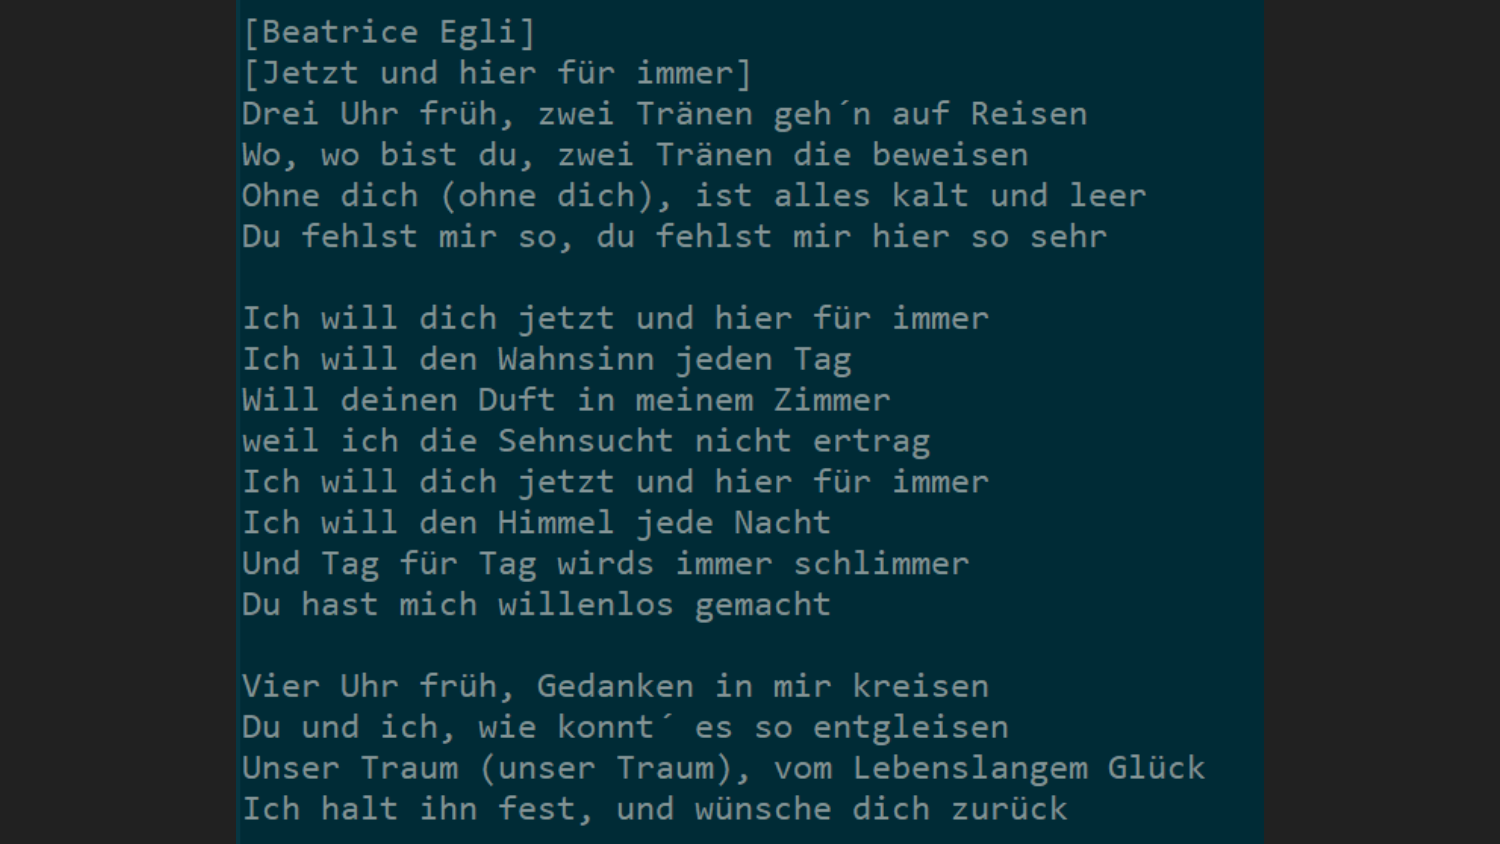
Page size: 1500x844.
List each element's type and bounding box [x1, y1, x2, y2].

picture [795, 591, 811, 615]
picture [638, 67, 653, 83]
picture [578, 599, 594, 615]
picture [794, 231, 812, 247]
picture [894, 435, 909, 451]
picture [757, 558, 771, 574]
picture [342, 387, 358, 410]
picture [363, 796, 378, 819]
picture [600, 558, 614, 574]
picture [952, 184, 968, 206]
picture [323, 599, 338, 615]
picture [559, 762, 575, 778]
picture [520, 231, 535, 247]
picture [618, 435, 632, 451]
picture [422, 149, 437, 165]
picture [343, 353, 358, 369]
picture [383, 108, 397, 124]
picture [618, 550, 634, 574]
picture [1052, 796, 1067, 819]
picture [441, 796, 456, 819]
picture [756, 428, 771, 451]
picture [1110, 190, 1126, 206]
picture [972, 721, 988, 737]
picture [912, 476, 968, 492]
picture [342, 61, 358, 83]
picture [402, 394, 417, 410]
picture [677, 353, 690, 377]
picture [835, 550, 850, 574]
picture [283, 550, 299, 574]
picture [284, 469, 299, 492]
picture [736, 149, 752, 165]
picture [540, 346, 555, 369]
picture [302, 223, 320, 247]
picture [697, 435, 712, 451]
picture [245, 470, 259, 492]
picture [499, 796, 517, 819]
picture [914, 796, 929, 819]
picture [815, 593, 830, 615]
picture [362, 558, 379, 581]
picture [776, 190, 791, 206]
picture [519, 435, 535, 451]
picture [637, 599, 655, 615]
picture [893, 680, 909, 697]
picture [480, 552, 497, 574]
picture [1012, 762, 1027, 778]
picture [245, 797, 259, 819]
picture [796, 558, 811, 574]
picture [506, 599, 517, 615]
picture [264, 762, 279, 778]
picture [579, 67, 594, 83]
picture [717, 469, 732, 492]
picture [638, 517, 650, 541]
picture [598, 470, 614, 492]
picture [1071, 182, 1086, 206]
picture [735, 394, 753, 410]
picture [1051, 231, 1067, 247]
picture [992, 721, 1008, 737]
picture [717, 803, 732, 819]
picture [519, 558, 537, 581]
picture [363, 468, 378, 492]
picture [737, 476, 752, 492]
picture [343, 313, 358, 329]
picture [776, 803, 790, 819]
picture [362, 673, 378, 697]
picture [265, 108, 279, 124]
picture [815, 231, 830, 247]
picture [520, 762, 535, 778]
picture [795, 347, 812, 369]
picture [441, 435, 456, 451]
picture [697, 721, 712, 737]
picture [481, 469, 496, 492]
picture [894, 714, 909, 737]
picture [657, 680, 673, 697]
picture [599, 509, 614, 533]
picture [441, 517, 456, 533]
picture [461, 476, 475, 492]
picture [303, 190, 319, 206]
picture [343, 599, 358, 615]
picture [479, 721, 497, 737]
picture [716, 599, 732, 615]
picture [460, 190, 477, 206]
picture [322, 149, 359, 165]
picture [520, 313, 532, 336]
picture [857, 756, 870, 778]
picture [874, 141, 889, 165]
picture [442, 558, 457, 574]
picture [500, 26, 515, 42]
picture [718, 67, 732, 83]
picture [912, 313, 968, 329]
picture [854, 796, 870, 819]
picture [657, 517, 673, 533]
picture [304, 387, 319, 410]
picture [500, 429, 516, 451]
picture [521, 67, 535, 83]
picture [264, 599, 279, 615]
picture [1071, 108, 1086, 124]
picture [382, 305, 397, 329]
picture [461, 353, 476, 369]
picture [697, 67, 712, 83]
picture [598, 307, 614, 329]
picture [264, 558, 279, 574]
picture [401, 26, 417, 42]
picture [933, 182, 948, 206]
picture [973, 680, 988, 697]
picture [1012, 803, 1027, 819]
picture [756, 476, 771, 492]
picture [992, 108, 1008, 124]
picture [264, 182, 279, 206]
picture [342, 674, 358, 697]
picture [735, 599, 753, 615]
picture [421, 346, 437, 369]
picture [264, 353, 278, 369]
picture [894, 108, 909, 124]
picture [697, 394, 712, 410]
picture [855, 108, 870, 124]
picture [815, 435, 830, 451]
picture [539, 476, 555, 492]
picture [441, 353, 456, 369]
picture [814, 468, 832, 492]
picture [343, 476, 358, 492]
picture [815, 353, 830, 369]
picture [677, 558, 752, 574]
picture [284, 435, 299, 451]
picture [421, 428, 437, 451]
picture [641, 181, 650, 213]
picture [538, 674, 555, 697]
picture [717, 190, 732, 206]
picture [579, 558, 594, 574]
picture [304, 26, 319, 42]
picture [461, 517, 476, 533]
picture [952, 680, 968, 697]
picture [500, 394, 515, 410]
picture [579, 394, 594, 410]
picture [854, 715, 869, 737]
picture [677, 762, 714, 778]
picture [599, 190, 612, 206]
picture [1032, 108, 1047, 124]
picture [322, 353, 340, 369]
picture [558, 558, 565, 574]
picture [954, 558, 968, 574]
picture [813, 394, 870, 410]
picture [1131, 190, 1145, 206]
picture [972, 102, 989, 124]
picture [303, 591, 319, 615]
picture [894, 182, 910, 206]
picture [717, 223, 732, 247]
picture [442, 20, 455, 42]
picture [1051, 762, 1088, 778]
picture [775, 762, 791, 778]
picture [599, 353, 614, 369]
picture [500, 511, 516, 533]
picture [559, 307, 574, 329]
picture [284, 387, 299, 410]
picture [579, 476, 594, 492]
picture [284, 762, 299, 778]
picture [1189, 755, 1204, 778]
picture [875, 803, 889, 819]
picture [344, 26, 358, 42]
picture [402, 182, 417, 206]
picture [500, 762, 515, 778]
picture [343, 223, 358, 247]
picture [499, 347, 517, 369]
picture [565, 558, 576, 574]
picture [739, 60, 749, 91]
picture [383, 680, 398, 697]
picture [913, 721, 929, 737]
picture [444, 181, 453, 213]
picture [658, 313, 673, 329]
picture [461, 231, 476, 247]
picture [421, 469, 437, 492]
picture [697, 353, 712, 369]
picture [383, 762, 398, 778]
picture [322, 313, 340, 329]
picture [658, 476, 673, 492]
picture [815, 721, 830, 737]
picture [815, 101, 830, 124]
picture [343, 517, 358, 533]
picture [363, 346, 378, 369]
picture [421, 509, 437, 533]
picture [579, 353, 594, 369]
picture [442, 108, 456, 124]
picture [520, 353, 535, 369]
picture [461, 60, 476, 83]
picture [599, 680, 614, 697]
picture [439, 231, 458, 247]
picture [815, 803, 830, 819]
picture [756, 599, 771, 615]
picture [618, 803, 634, 819]
picture [243, 143, 281, 165]
picture [659, 108, 673, 124]
picture [538, 517, 594, 533]
picture [500, 67, 516, 83]
picture [913, 435, 930, 459]
picture [875, 680, 890, 697]
picture [677, 509, 693, 533]
picture [421, 305, 437, 329]
picture [795, 796, 811, 819]
picture [481, 67, 496, 83]
picture [1032, 803, 1045, 819]
picture [816, 680, 831, 697]
picture [382, 26, 396, 42]
picture [775, 429, 791, 451]
picture [599, 108, 614, 124]
picture [953, 803, 968, 819]
picture [522, 19, 532, 50]
picture [264, 61, 278, 83]
picture [636, 394, 673, 410]
picture [303, 61, 318, 83]
picture [244, 593, 261, 615]
picture [442, 680, 457, 697]
picture [422, 803, 437, 819]
picture [894, 231, 909, 247]
picture [244, 102, 261, 124]
picture [1130, 755, 1145, 778]
picture [284, 346, 299, 369]
picture [522, 161, 531, 171]
picture [656, 67, 694, 83]
picture [755, 225, 771, 247]
picture [343, 558, 358, 574]
picture [382, 67, 397, 83]
picture [658, 599, 673, 615]
picture [815, 558, 829, 574]
picture [697, 517, 712, 533]
picture [914, 680, 929, 697]
picture [756, 313, 771, 329]
picture [422, 714, 437, 737]
picture [540, 591, 555, 615]
picture [953, 721, 968, 737]
picture [932, 101, 950, 124]
picture [777, 313, 792, 329]
picture [794, 762, 832, 778]
picture [539, 313, 555, 329]
picture [520, 599, 535, 615]
picture [303, 721, 319, 737]
picture [382, 346, 397, 369]
picture [443, 734, 452, 743]
picture [244, 225, 261, 247]
picture [677, 231, 693, 247]
picture [973, 231, 988, 247]
picture [933, 149, 949, 165]
picture [519, 803, 535, 819]
picture [736, 803, 752, 819]
picture [736, 511, 752, 533]
picture [738, 774, 747, 784]
picture [716, 108, 732, 124]
picture [657, 796, 673, 819]
picture [855, 476, 870, 492]
picture [599, 394, 614, 410]
picture [599, 435, 614, 451]
picture [540, 762, 555, 778]
picture [362, 593, 377, 615]
picture [363, 509, 378, 533]
picture [577, 149, 596, 165]
picture [441, 599, 455, 615]
picture [539, 803, 555, 819]
picture [953, 762, 968, 778]
picture [264, 231, 279, 247]
picture [480, 141, 496, 165]
picture [717, 721, 732, 737]
picture [756, 353, 771, 369]
picture [283, 108, 299, 124]
picture [402, 721, 416, 737]
picture [520, 517, 535, 533]
picture [264, 721, 279, 737]
picture [855, 313, 871, 329]
picture [304, 680, 320, 697]
picture [480, 388, 497, 410]
picture [736, 435, 750, 451]
picture [913, 762, 929, 778]
picture [934, 231, 949, 247]
picture [1109, 756, 1126, 778]
picture [973, 313, 989, 329]
picture [243, 388, 261, 410]
picture [441, 313, 456, 329]
picture [363, 26, 378, 42]
picture [973, 803, 988, 819]
picture [834, 190, 850, 206]
picture [559, 353, 575, 369]
picture [284, 305, 299, 329]
picture [677, 108, 693, 124]
picture [500, 558, 515, 574]
picture [1012, 190, 1027, 206]
picture [481, 231, 496, 247]
picture [422, 762, 458, 778]
picture [400, 599, 437, 615]
picture [461, 681, 476, 697]
picture [580, 762, 594, 778]
picture [362, 190, 378, 206]
picture [756, 149, 771, 165]
picture [519, 190, 535, 206]
picture [716, 394, 732, 410]
picture [558, 108, 576, 124]
picture [245, 347, 259, 369]
picture [717, 435, 732, 451]
picture [933, 680, 948, 697]
picture [343, 435, 358, 451]
picture [814, 511, 830, 533]
picture [323, 796, 338, 819]
picture [579, 435, 594, 451]
picture [559, 149, 574, 165]
picture [304, 428, 318, 451]
picture [756, 803, 771, 819]
picture [894, 803, 908, 819]
picture [362, 101, 378, 124]
picture [581, 815, 590, 825]
picture [283, 680, 299, 697]
picture [248, 60, 257, 91]
picture [717, 149, 732, 165]
picture [697, 149, 712, 165]
picture [362, 305, 378, 329]
picture [657, 429, 673, 451]
picture [933, 762, 948, 778]
picture [736, 680, 752, 697]
picture [1031, 762, 1048, 786]
picture [717, 680, 732, 697]
picture [874, 762, 889, 778]
picture [854, 550, 870, 574]
picture [834, 149, 850, 165]
picture [618, 721, 634, 737]
picture [775, 721, 792, 737]
picture [775, 388, 791, 410]
picture [382, 394, 397, 410]
picture [421, 60, 437, 83]
picture [696, 803, 714, 819]
picture [1031, 182, 1047, 206]
picture [248, 19, 257, 50]
picture [461, 313, 475, 329]
picture [814, 305, 832, 329]
picture [638, 558, 653, 574]
picture [618, 680, 634, 697]
picture [892, 558, 930, 574]
picture [796, 394, 811, 410]
picture [736, 184, 751, 206]
picture [835, 313, 850, 329]
picture [519, 721, 535, 737]
picture [598, 223, 614, 247]
picture [323, 67, 338, 83]
picture [638, 803, 653, 819]
picture [441, 476, 456, 492]
picture [618, 182, 634, 206]
picture [558, 60, 576, 83]
picture [402, 67, 417, 83]
picture [894, 755, 909, 778]
picture [697, 190, 712, 206]
picture [854, 429, 869, 451]
picture [264, 476, 278, 492]
picture [737, 231, 752, 247]
picture [461, 591, 476, 615]
picture [382, 141, 397, 165]
picture [697, 108, 712, 124]
picture [578, 721, 596, 737]
picture [617, 756, 635, 778]
picture [245, 511, 259, 533]
picture [323, 552, 339, 574]
picture [461, 803, 476, 819]
picture [244, 552, 260, 574]
picture [342, 182, 358, 206]
picture [420, 101, 438, 124]
picture [875, 394, 890, 410]
picture [382, 190, 396, 206]
picture [1150, 762, 1165, 778]
picture [953, 149, 968, 165]
picture [284, 509, 299, 533]
picture [678, 149, 693, 165]
picture [402, 762, 417, 778]
picture [914, 190, 929, 206]
picture [559, 797, 574, 819]
picture [322, 20, 338, 42]
picture [1032, 231, 1047, 247]
picture [284, 796, 299, 819]
picture [264, 20, 279, 42]
picture [835, 476, 850, 492]
picture [836, 231, 850, 247]
picture [618, 231, 634, 247]
picture [894, 476, 909, 492]
picture [639, 762, 653, 778]
picture [561, 243, 570, 253]
picture [540, 428, 555, 451]
picture [382, 721, 397, 737]
picture [795, 509, 811, 533]
picture [893, 149, 909, 165]
picture [638, 476, 653, 492]
picture [894, 313, 909, 329]
picture [264, 680, 279, 697]
picture [264, 803, 278, 819]
picture [283, 26, 299, 42]
picture [1090, 190, 1106, 206]
picture [677, 680, 693, 697]
picture [973, 755, 988, 778]
picture [618, 591, 633, 615]
picture [481, 182, 496, 206]
picture [243, 184, 261, 206]
picture [736, 353, 752, 369]
picture [481, 19, 496, 42]
picture [992, 190, 1008, 206]
picture [559, 435, 575, 451]
picture [1071, 223, 1086, 247]
picture [303, 762, 319, 778]
picture [836, 435, 850, 451]
picture [441, 394, 456, 410]
picture [362, 435, 376, 451]
picture [342, 714, 358, 737]
picture [244, 674, 261, 697]
picture [638, 673, 653, 697]
picture [637, 102, 654, 124]
picture [539, 388, 555, 410]
picture [1169, 762, 1183, 778]
picture [776, 517, 790, 533]
picture [243, 435, 261, 451]
picture [933, 721, 948, 737]
picture [441, 143, 456, 165]
picture [716, 346, 732, 369]
picture [677, 469, 693, 492]
picture [362, 394, 378, 410]
picture [992, 149, 1008, 165]
picture [483, 753, 493, 786]
picture [559, 591, 574, 615]
picture [540, 108, 555, 124]
picture [638, 428, 653, 451]
picture [795, 182, 811, 206]
picture [264, 394, 279, 410]
picture [993, 803, 1008, 819]
picture [777, 476, 791, 492]
picture [992, 762, 1007, 778]
picture [382, 428, 397, 451]
picture [775, 108, 792, 132]
picture [559, 680, 575, 697]
picture [913, 231, 929, 247]
picture [244, 756, 260, 778]
picture [599, 599, 614, 615]
picture [1051, 108, 1067, 124]
picture [283, 67, 299, 83]
picture [696, 599, 714, 622]
picture [579, 190, 594, 206]
picture [973, 476, 988, 492]
picture [381, 797, 397, 819]
picture [559, 470, 574, 492]
picture [578, 673, 594, 697]
picture [264, 517, 278, 533]
picture [638, 313, 653, 329]
picture [677, 305, 693, 329]
picture [322, 476, 340, 492]
picture [774, 680, 811, 697]
picture [304, 108, 319, 124]
picture [795, 108, 811, 124]
picture [481, 673, 496, 697]
picture [322, 517, 340, 533]
picture [460, 435, 476, 451]
picture [519, 387, 537, 410]
picture [973, 149, 988, 165]
picture [343, 803, 358, 819]
picture [420, 673, 438, 696]
picture [323, 721, 338, 737]
picture [342, 102, 358, 124]
picture [362, 756, 379, 778]
picture [1092, 231, 1106, 247]
picture [991, 231, 1009, 247]
picture [1012, 149, 1027, 165]
picture [401, 225, 417, 247]
picture [618, 149, 633, 165]
picture [422, 558, 437, 574]
picture [284, 190, 299, 206]
picture [599, 721, 614, 737]
picture [912, 149, 930, 165]
picture [834, 353, 852, 377]
picture [736, 108, 752, 124]
picture [637, 715, 653, 737]
picture [500, 190, 515, 206]
picture [503, 120, 511, 130]
picture [678, 394, 692, 410]
picture [520, 476, 532, 500]
picture [875, 435, 889, 451]
picture [600, 67, 614, 83]
picture [244, 715, 261, 737]
picture [402, 149, 417, 165]
picture [481, 305, 496, 329]
picture [1012, 108, 1027, 124]
picture [499, 599, 506, 615]
picture [658, 762, 673, 778]
picture [579, 313, 594, 329]
picture [421, 394, 437, 410]
picture [815, 149, 830, 165]
picture [855, 673, 870, 697]
picture [795, 141, 811, 165]
picture [855, 190, 870, 206]
picture [500, 721, 515, 737]
picture [324, 762, 339, 778]
picture [776, 599, 790, 615]
picture [500, 149, 515, 165]
picture [362, 223, 378, 247]
picture [914, 108, 929, 124]
picture [245, 306, 259, 329]
picture [264, 313, 278, 329]
picture [286, 161, 294, 171]
picture [618, 353, 634, 369]
picture [382, 231, 397, 247]
picture [538, 231, 556, 247]
picture [874, 721, 891, 745]
picture [382, 468, 397, 492]
picture [382, 509, 397, 533]
picture [835, 721, 850, 737]
picture [756, 721, 771, 737]
picture [460, 26, 478, 50]
picture [502, 693, 511, 703]
picture [323, 231, 338, 247]
picture [720, 753, 729, 786]
picture [697, 223, 712, 247]
picture [874, 558, 889, 574]
picture [736, 313, 752, 329]
picture [815, 182, 830, 206]
picture [874, 223, 889, 247]
picture [638, 353, 653, 369]
picture [660, 202, 668, 212]
picture [933, 558, 949, 574]
picture [656, 223, 674, 247]
picture [756, 517, 771, 533]
picture [578, 108, 594, 124]
picture [400, 550, 419, 574]
picture [559, 182, 575, 206]
picture [657, 143, 674, 165]
picture [598, 149, 614, 165]
picture [264, 435, 279, 451]
picture [461, 108, 476, 124]
picture [481, 101, 496, 124]
picture [717, 305, 732, 329]
picture [560, 714, 574, 737]
